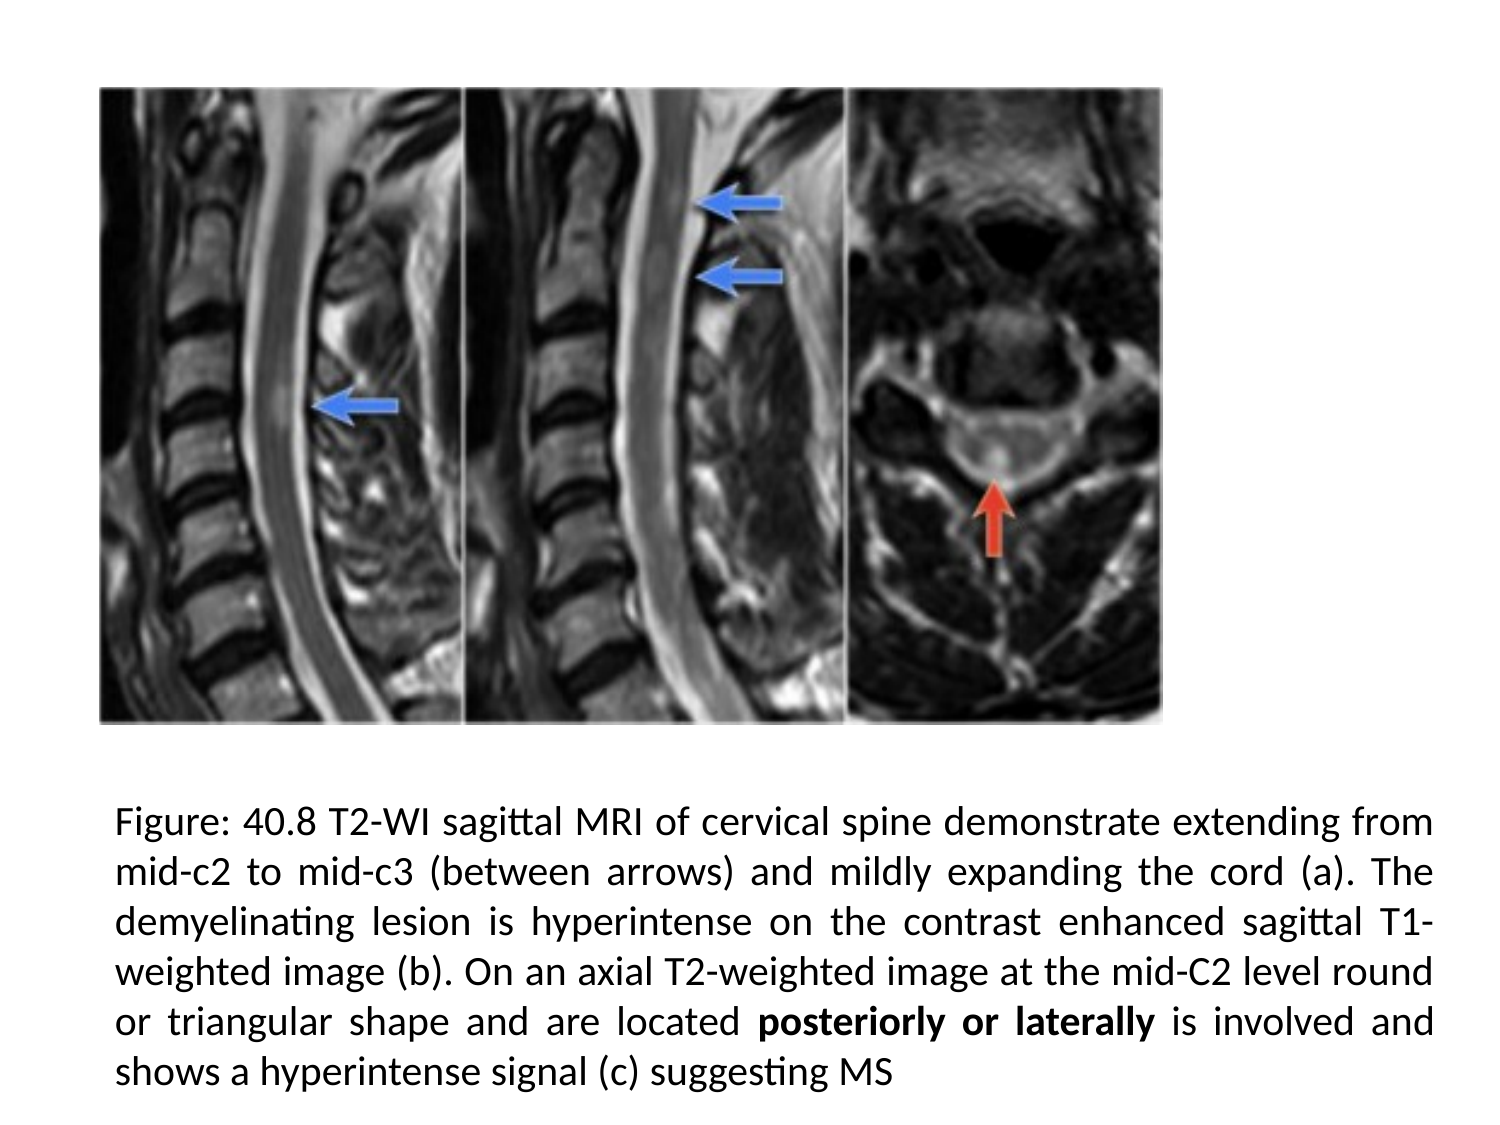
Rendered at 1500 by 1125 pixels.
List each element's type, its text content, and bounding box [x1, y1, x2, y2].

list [99, 87, 1163, 726]
title Figure: 40.8 T2-WI sagittal MRI of cervical spine demonstrate extending from mid-c2 to mid-c3 (between arrows) and mildly expanding the cord (a). The demyelinating lesion is hyperintense on the contrast enhanced sagittal T1-weighted image (b). On an axial T2-weighted image at the mid-C2 level round or triangular shape and are located posteriorly or laterally is involved and shows a hyperintense signal (c) suggesting MS [99, 800, 1450, 1088]
